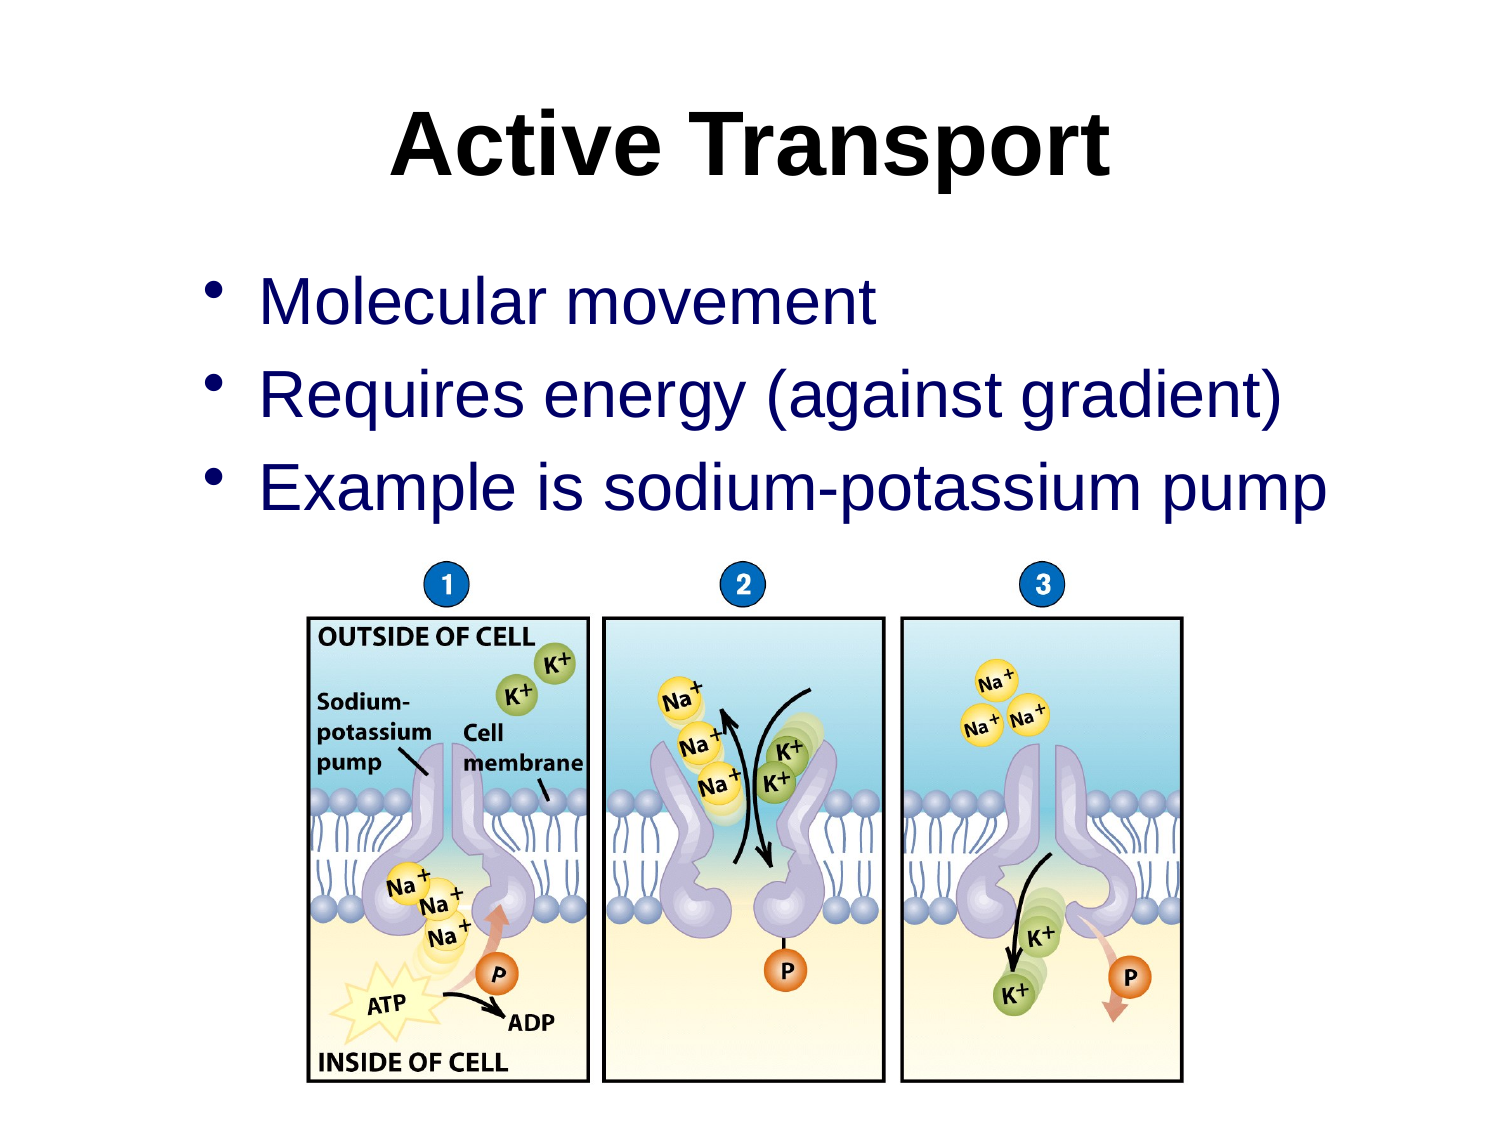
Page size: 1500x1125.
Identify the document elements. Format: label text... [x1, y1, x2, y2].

title Active Transport [75, 45, 1425, 233]
list Molecular movement Requires energy (against gradient) Example is sodium-potassium pump [187, 249, 1363, 575]
picture [299, 552, 1188, 1088]
